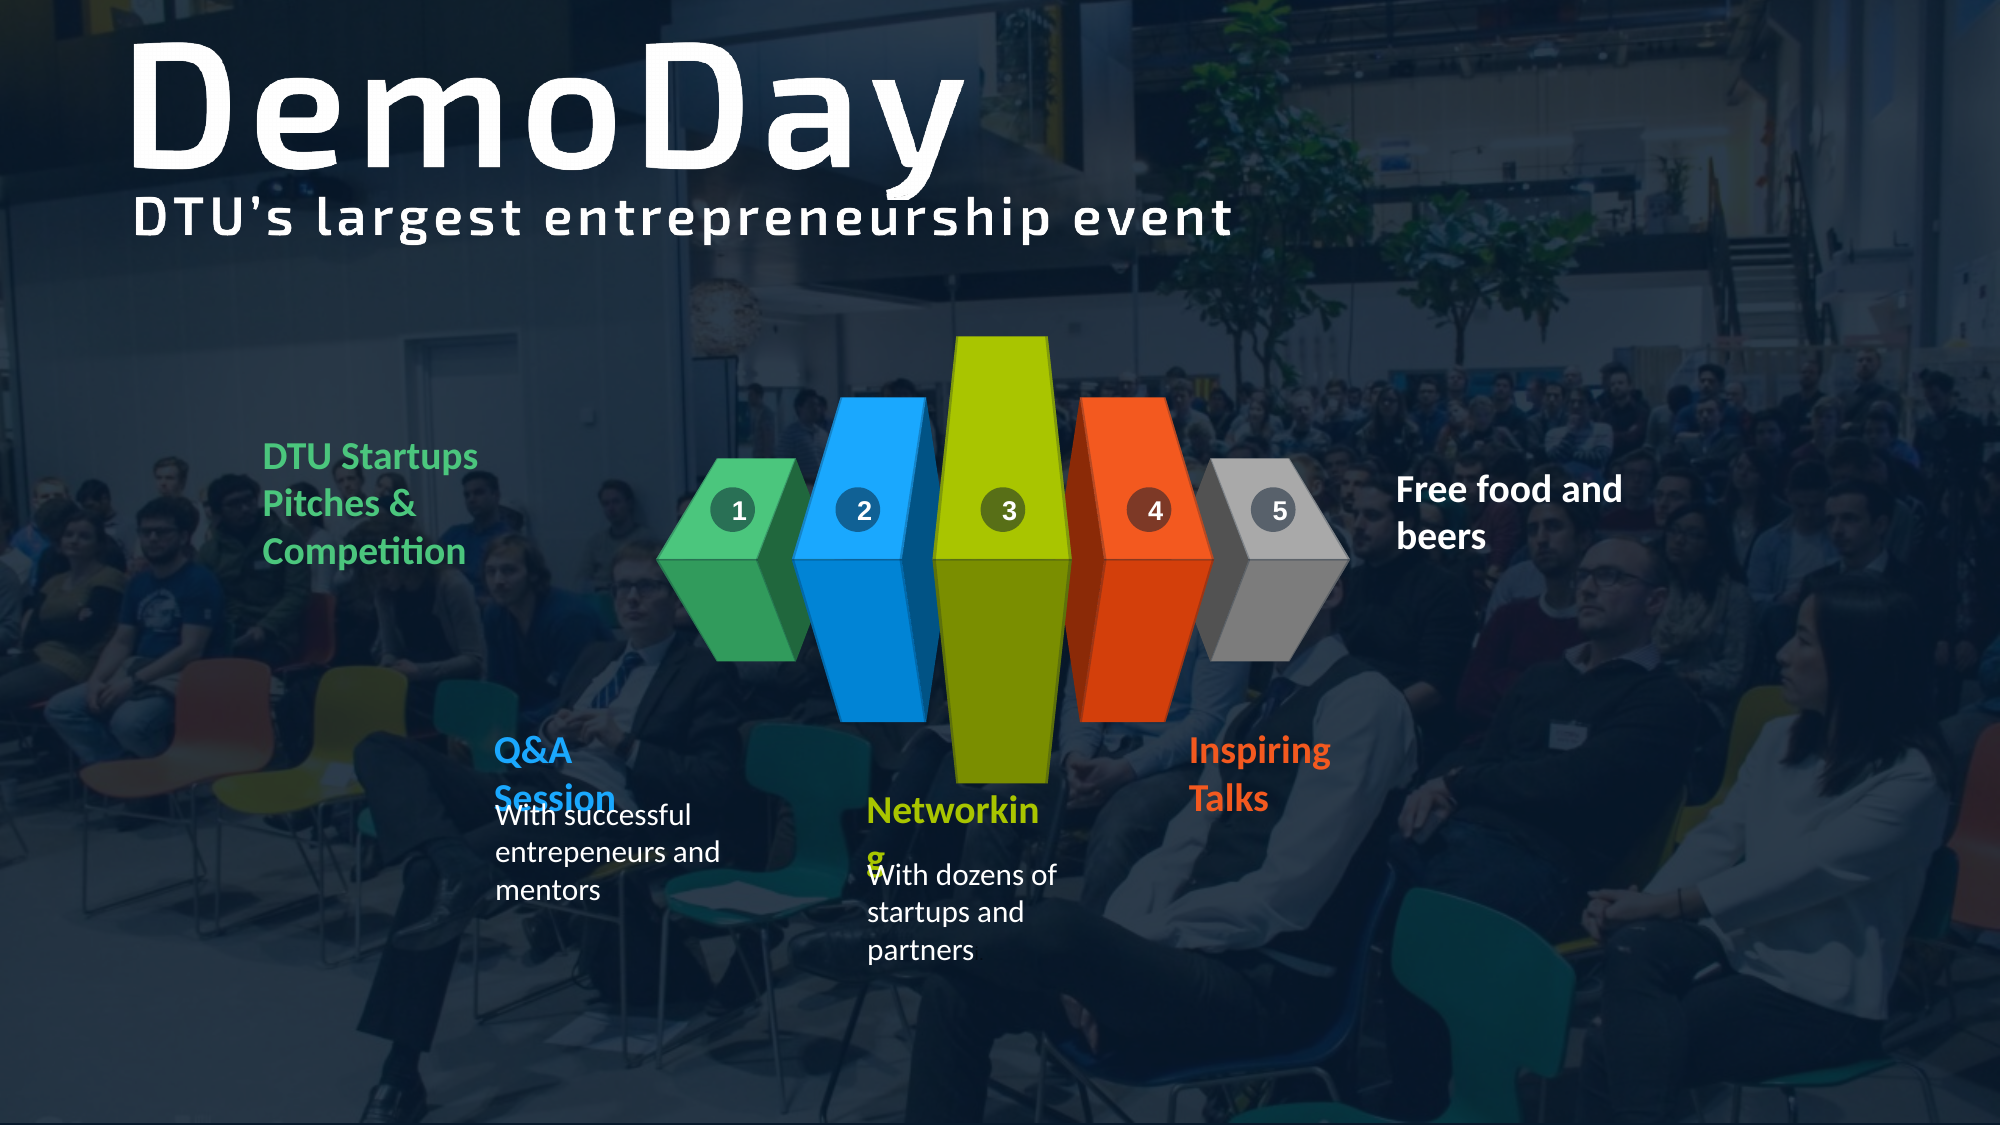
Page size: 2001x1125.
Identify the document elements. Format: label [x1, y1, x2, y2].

text_box [865, 801, 1139, 954]
text_box [493, 740, 831, 894]
picture [0, 0, 2000, 1123]
